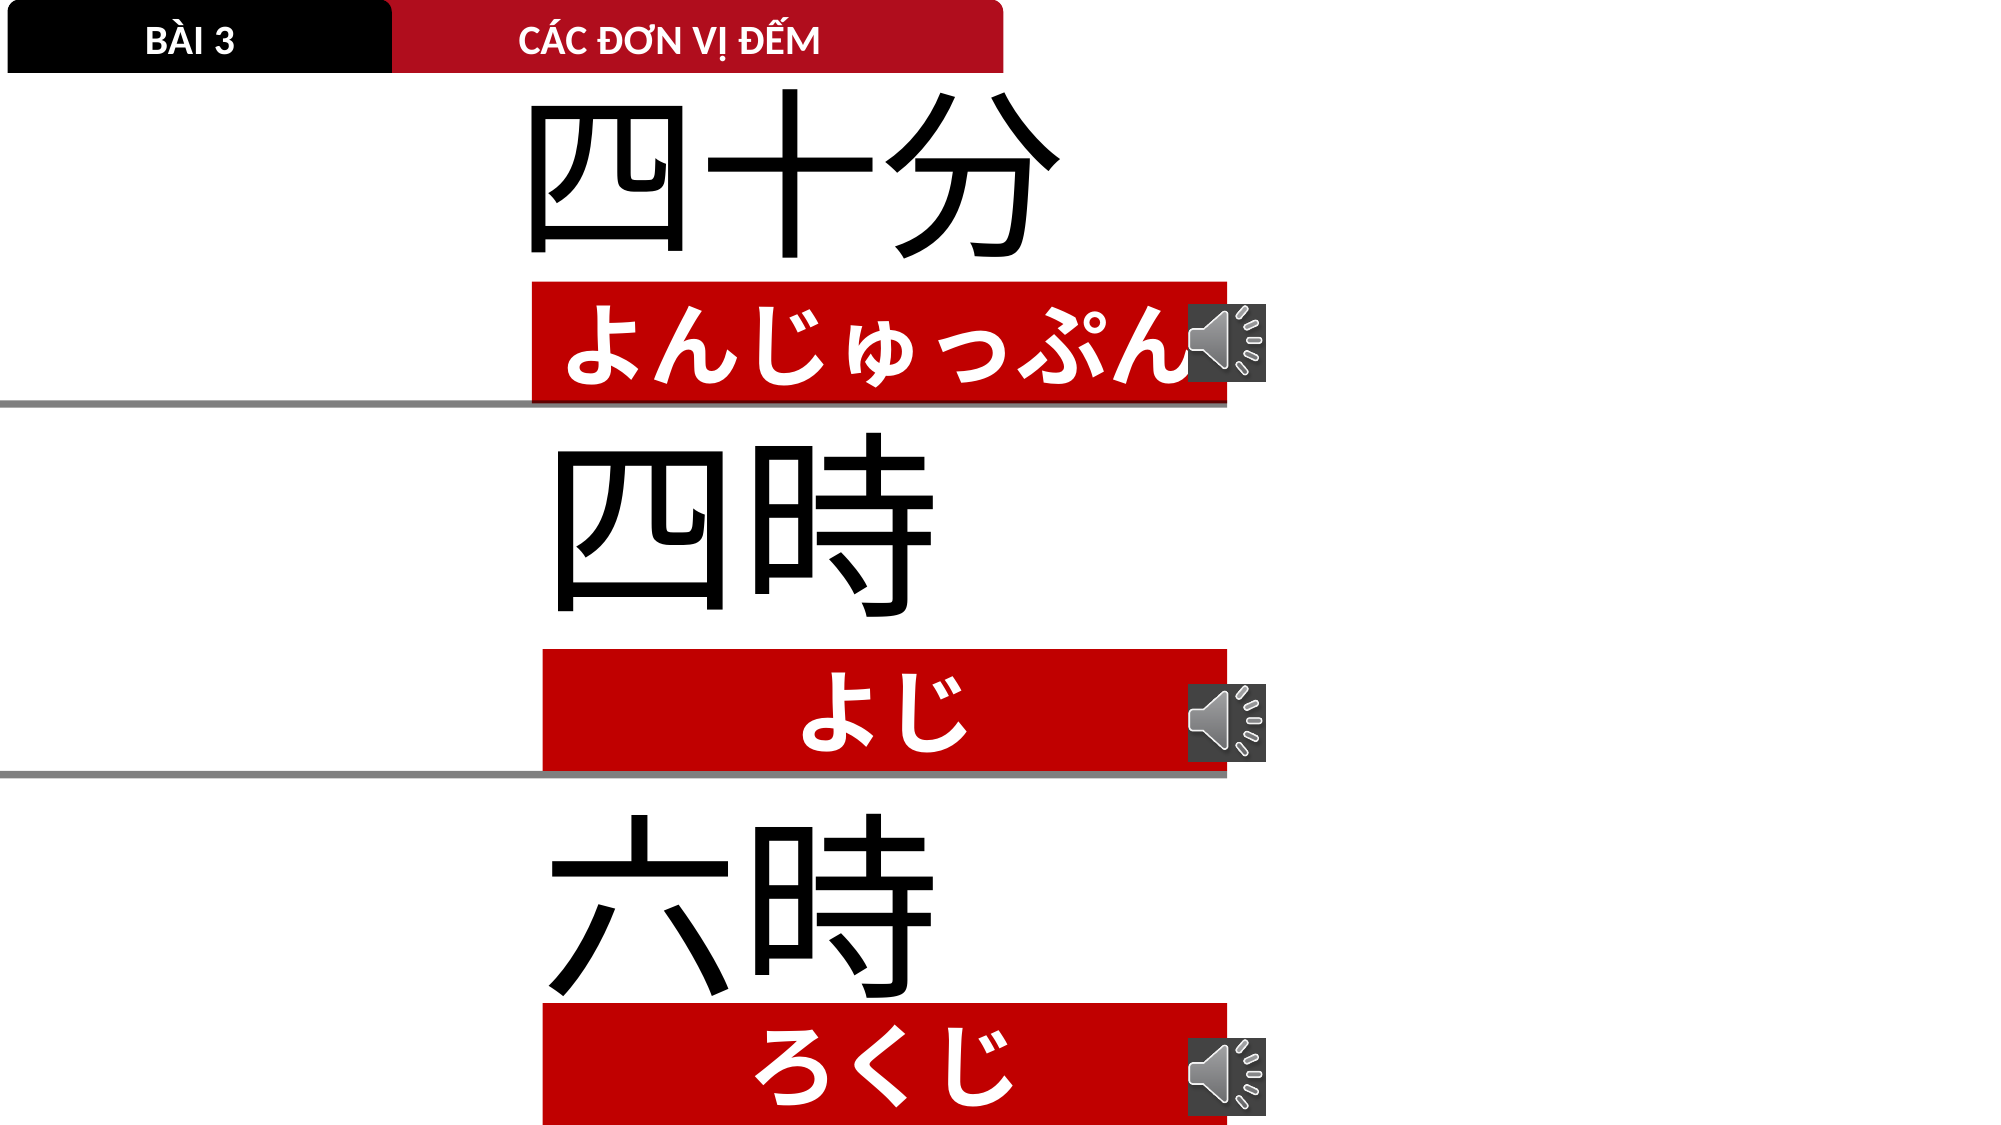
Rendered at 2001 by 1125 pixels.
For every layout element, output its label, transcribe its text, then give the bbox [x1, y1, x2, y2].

picture [1187, 302, 1268, 383]
text_box 四時 [525, 394, 1526, 650]
text_box よんじゅっぷん [531, 288, 1228, 394]
text_box 六時 [525, 774, 1849, 1030]
text_box BÀI 3 [6, 0, 393, 74]
text_box よじ [542, 650, 1228, 772]
text_box 四十分 [500, 53, 1902, 288]
text_box [0, 400, 525, 408]
picture [1187, 1036, 1268, 1117]
text_box CÁC ĐƠN VỊ ĐẾM [388, 0, 1005, 74]
text_box [0, 770, 1228, 779]
text_box ろくじ [542, 1030, 1228, 1125]
picture [1187, 682, 1268, 763]
